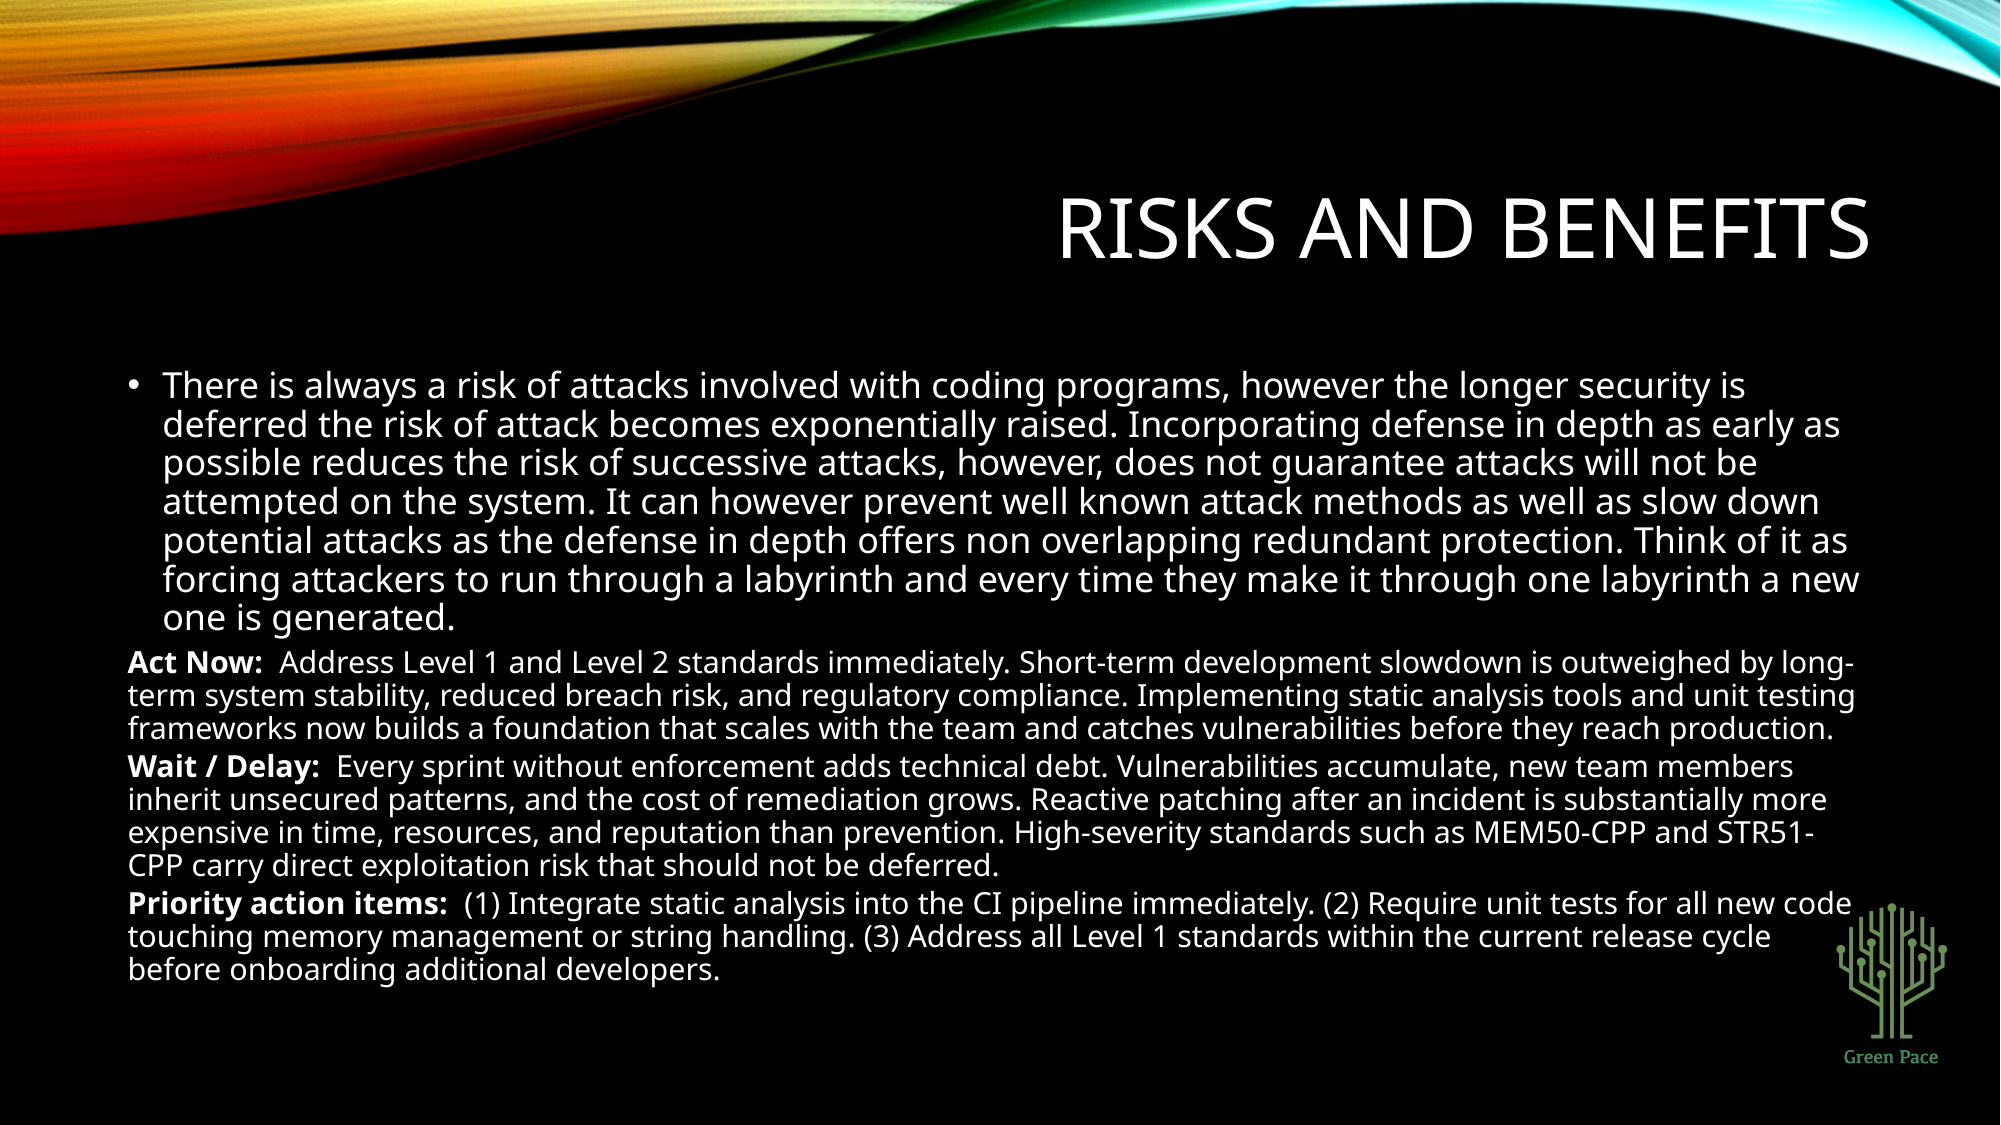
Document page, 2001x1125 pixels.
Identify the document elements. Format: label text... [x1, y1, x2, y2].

list There is always a risk of attacks involved with coding programs, however the longer security is deferred the risk of attack becomes exponentially raised. Incorporating defense in depth as early as possible reduces the risk of successive attacks, however, does not guarantee attacks will not be attempted on the system. It can however prevent well known attack methods as well as slow down potential attacks as the defense in depth offers non overlapping redundant protection. Think of it as forcing attackers to run through a labyrinth and every time they make it through one labyrinth a new one is generated. Act Now: Address Level 1 and Level 2 standards immediately. Short-term development slowdown is outweighed by long-term system stability, reduced breach risk, and regulatory compliance. Implementing static analysis tools and unit testing frameworks now builds a foundation that scales with the team and catches vulnerabilities before they reach production. Wait / Delay: Every sprint without enforcement adds technical debt. Vulnerabilities accumulate, new team members inherit unsecured patterns, and the cost of remediation grows. Reactive patching after an incident is substantially more expensive in time, resources, and reputation than prevention. High-severity standards such as MEM50-CPP and STR51-CPP carry direct exploitation risk that should not be deferred. Priority action items: (1) Integrate static analysis into the CI pipeline immediately. (2) Require unit tests for all new code touching memory management or string handling. (3) Address all Level 1 standards within the current release cycle before onboarding additional developers. [112, 360, 1888, 1021]
picture [1817, 892, 1964, 1082]
picture [0, 0, 2000, 237]
title RISKS AND BENEFITS [474, 125, 1888, 338]
